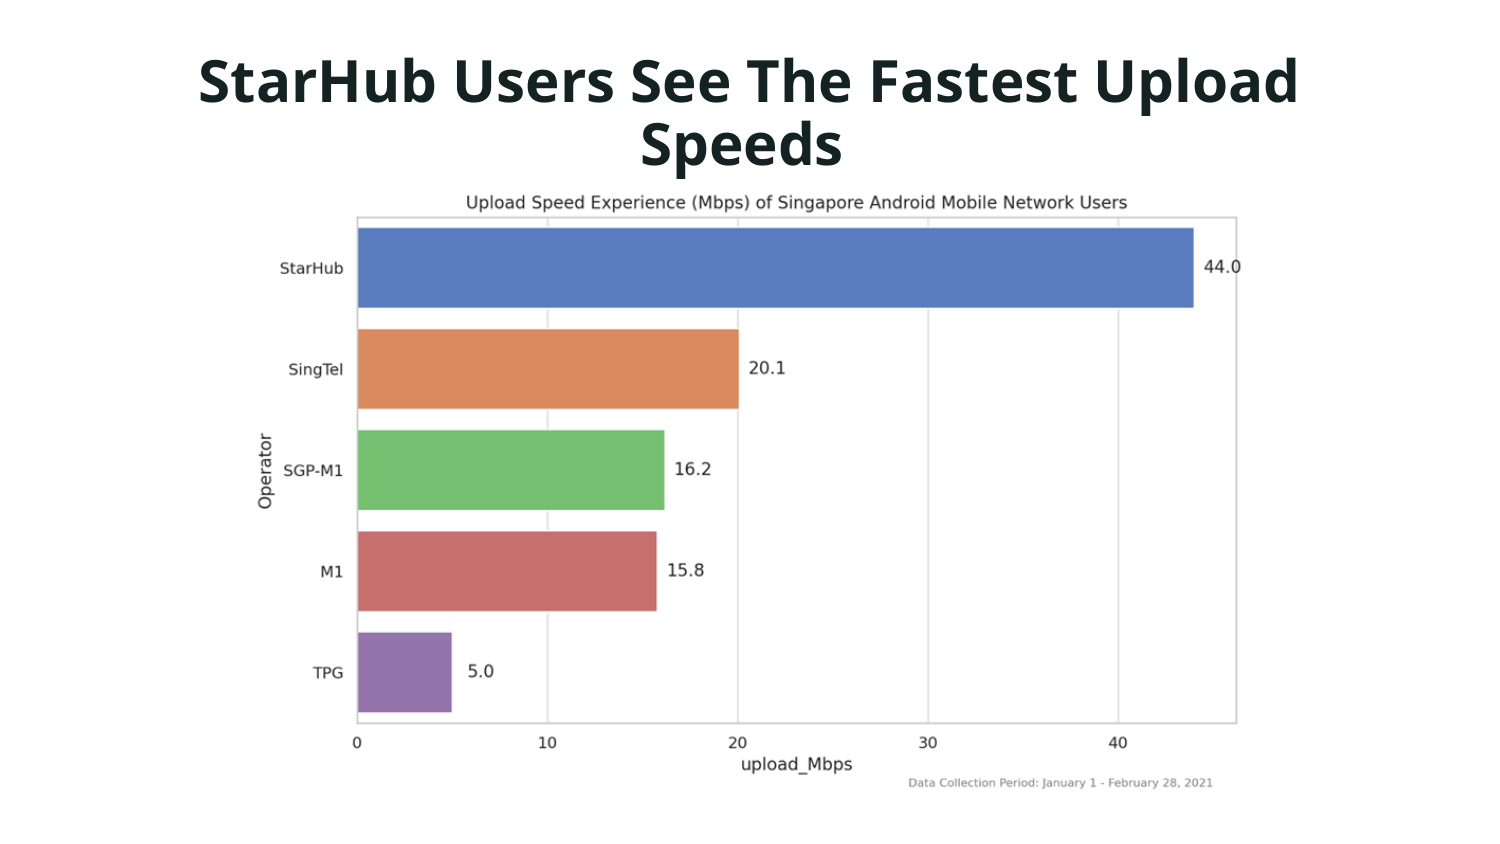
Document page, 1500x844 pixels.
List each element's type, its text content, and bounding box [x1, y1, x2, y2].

picture [247, 185, 1252, 799]
title StarHub Users See The Fastest Upload Speeds [103, 22, 1397, 208]
